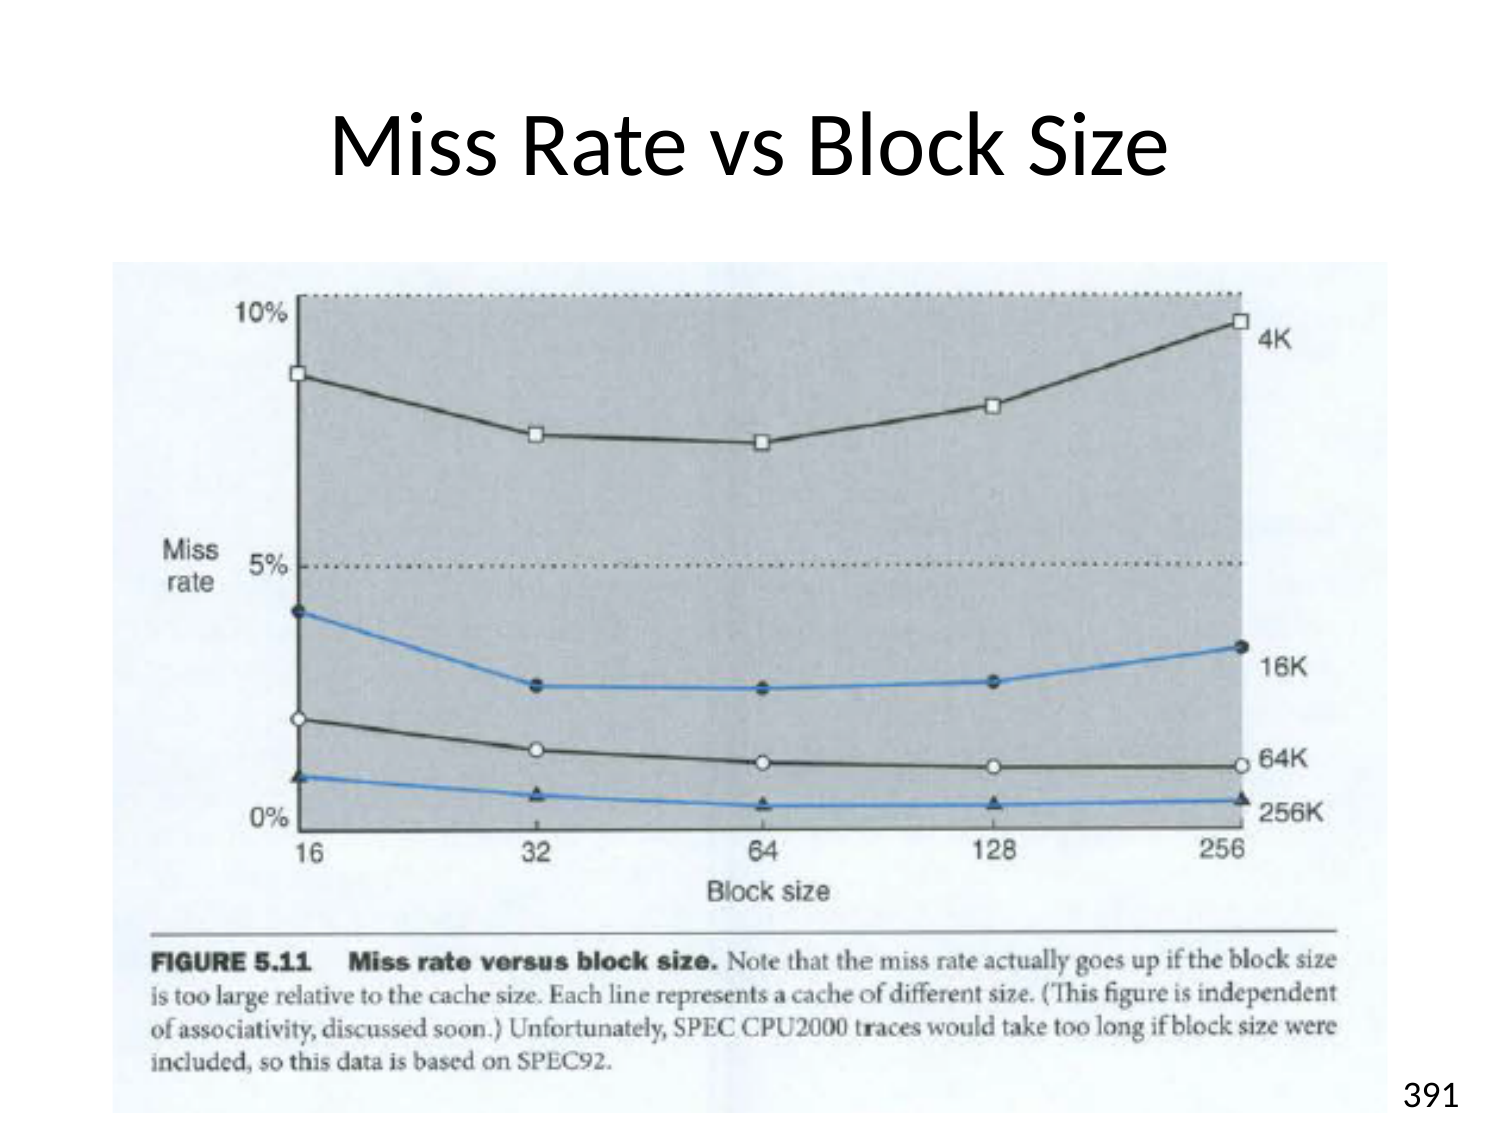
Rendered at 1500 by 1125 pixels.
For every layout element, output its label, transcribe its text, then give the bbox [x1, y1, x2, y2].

picture [112, 262, 1388, 1113]
title Miss Rate vs Block Size [75, 45, 1425, 233]
text_box 391 [1388, 1062, 1475, 1123]
